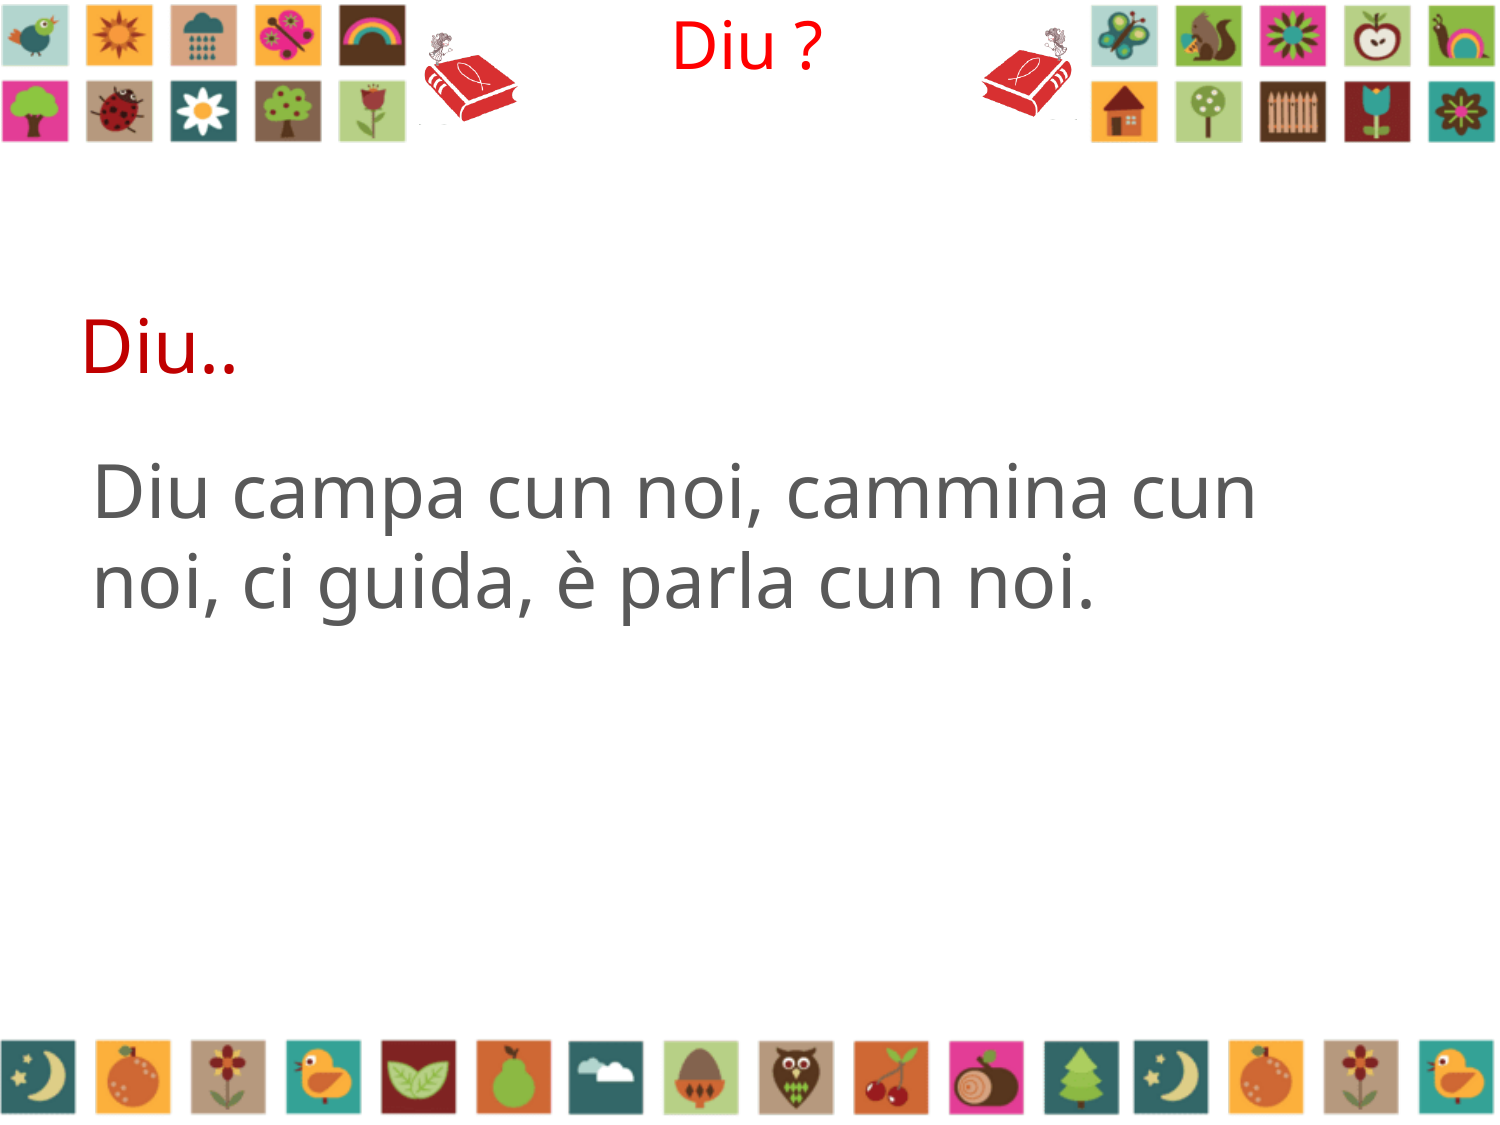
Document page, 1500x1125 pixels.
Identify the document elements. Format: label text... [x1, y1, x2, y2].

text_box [0, 1028, 1500, 1118]
picture [0, 3, 550, 150]
text_box Diu campa cun noi, cammina cun noi, ci guida, è parla cun noi. [76, 436, 1424, 632]
text_box Diu ? [414, 0, 1080, 91]
picture [950, 3, 1500, 150]
text_box Diu.. [64, 290, 1412, 396]
